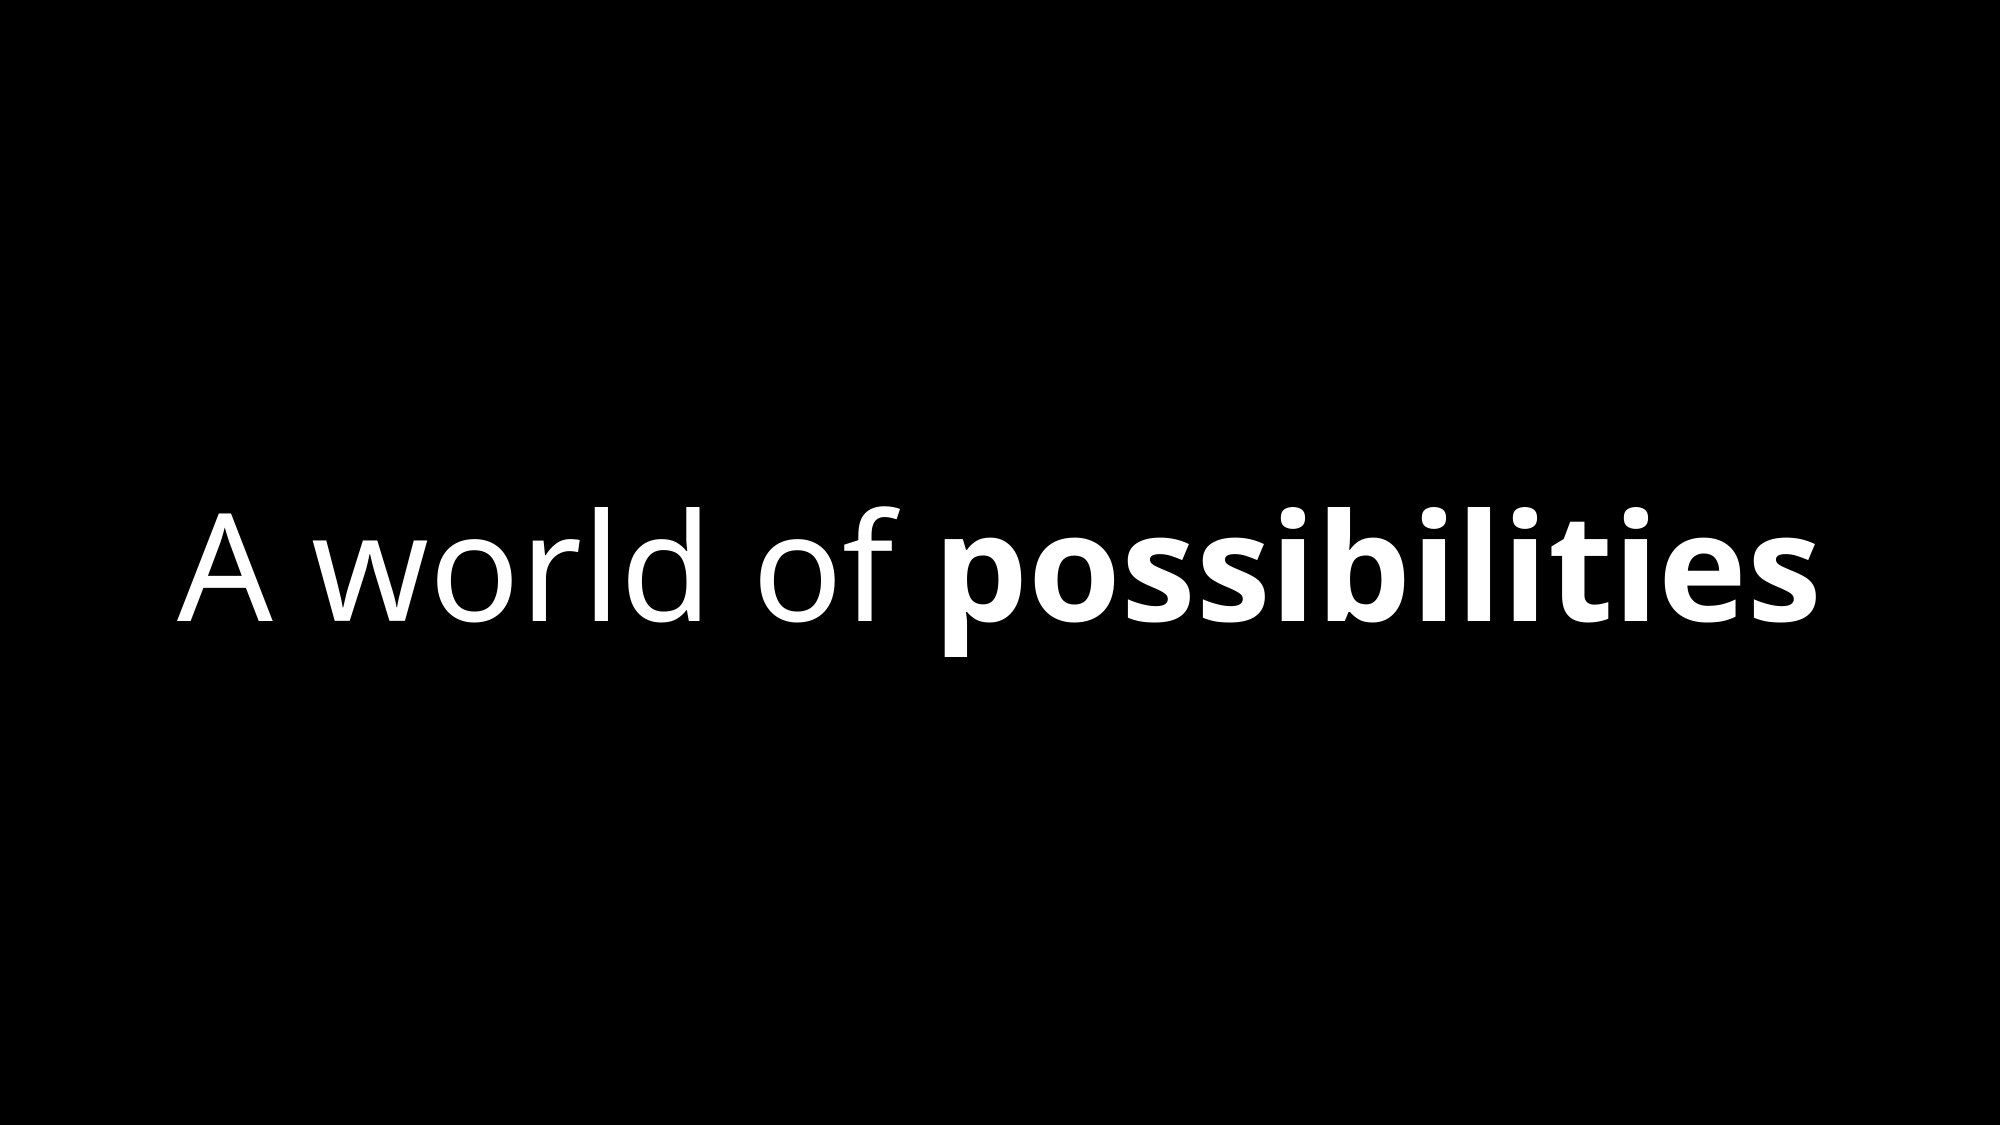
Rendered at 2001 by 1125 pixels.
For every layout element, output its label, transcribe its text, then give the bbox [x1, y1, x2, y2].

text_box A world of possibilities [162, 463, 1838, 659]
